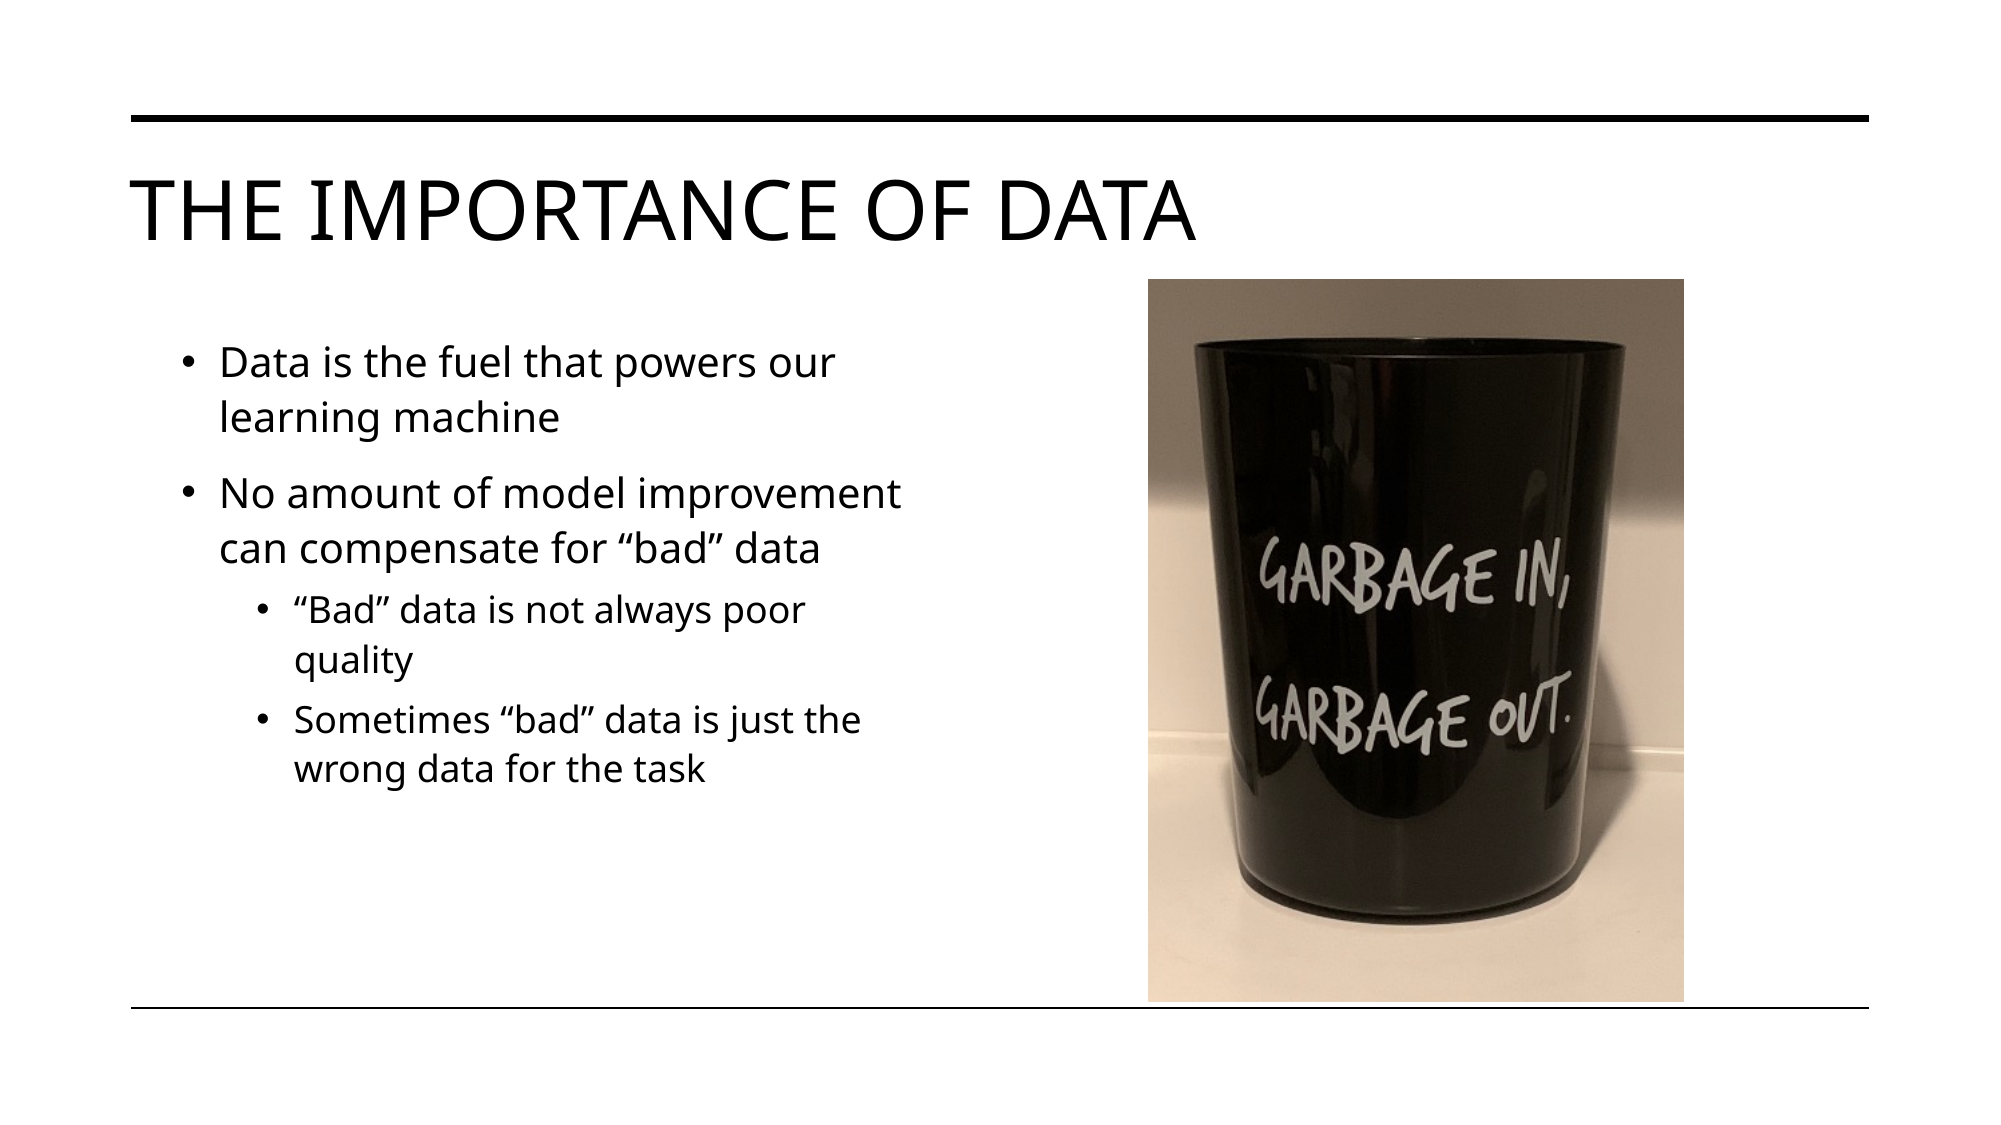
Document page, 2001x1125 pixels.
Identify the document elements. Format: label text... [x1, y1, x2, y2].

picture [1148, 279, 1684, 1002]
list Data is the fuel that powers our learning machine No amount of model improvement can compensate for “bad” data “Bad” data is not always poor quality Sometimes “bad” data is just the wrong data for the task [166, 323, 923, 1018]
title The importance of data [114, 149, 1869, 365]
